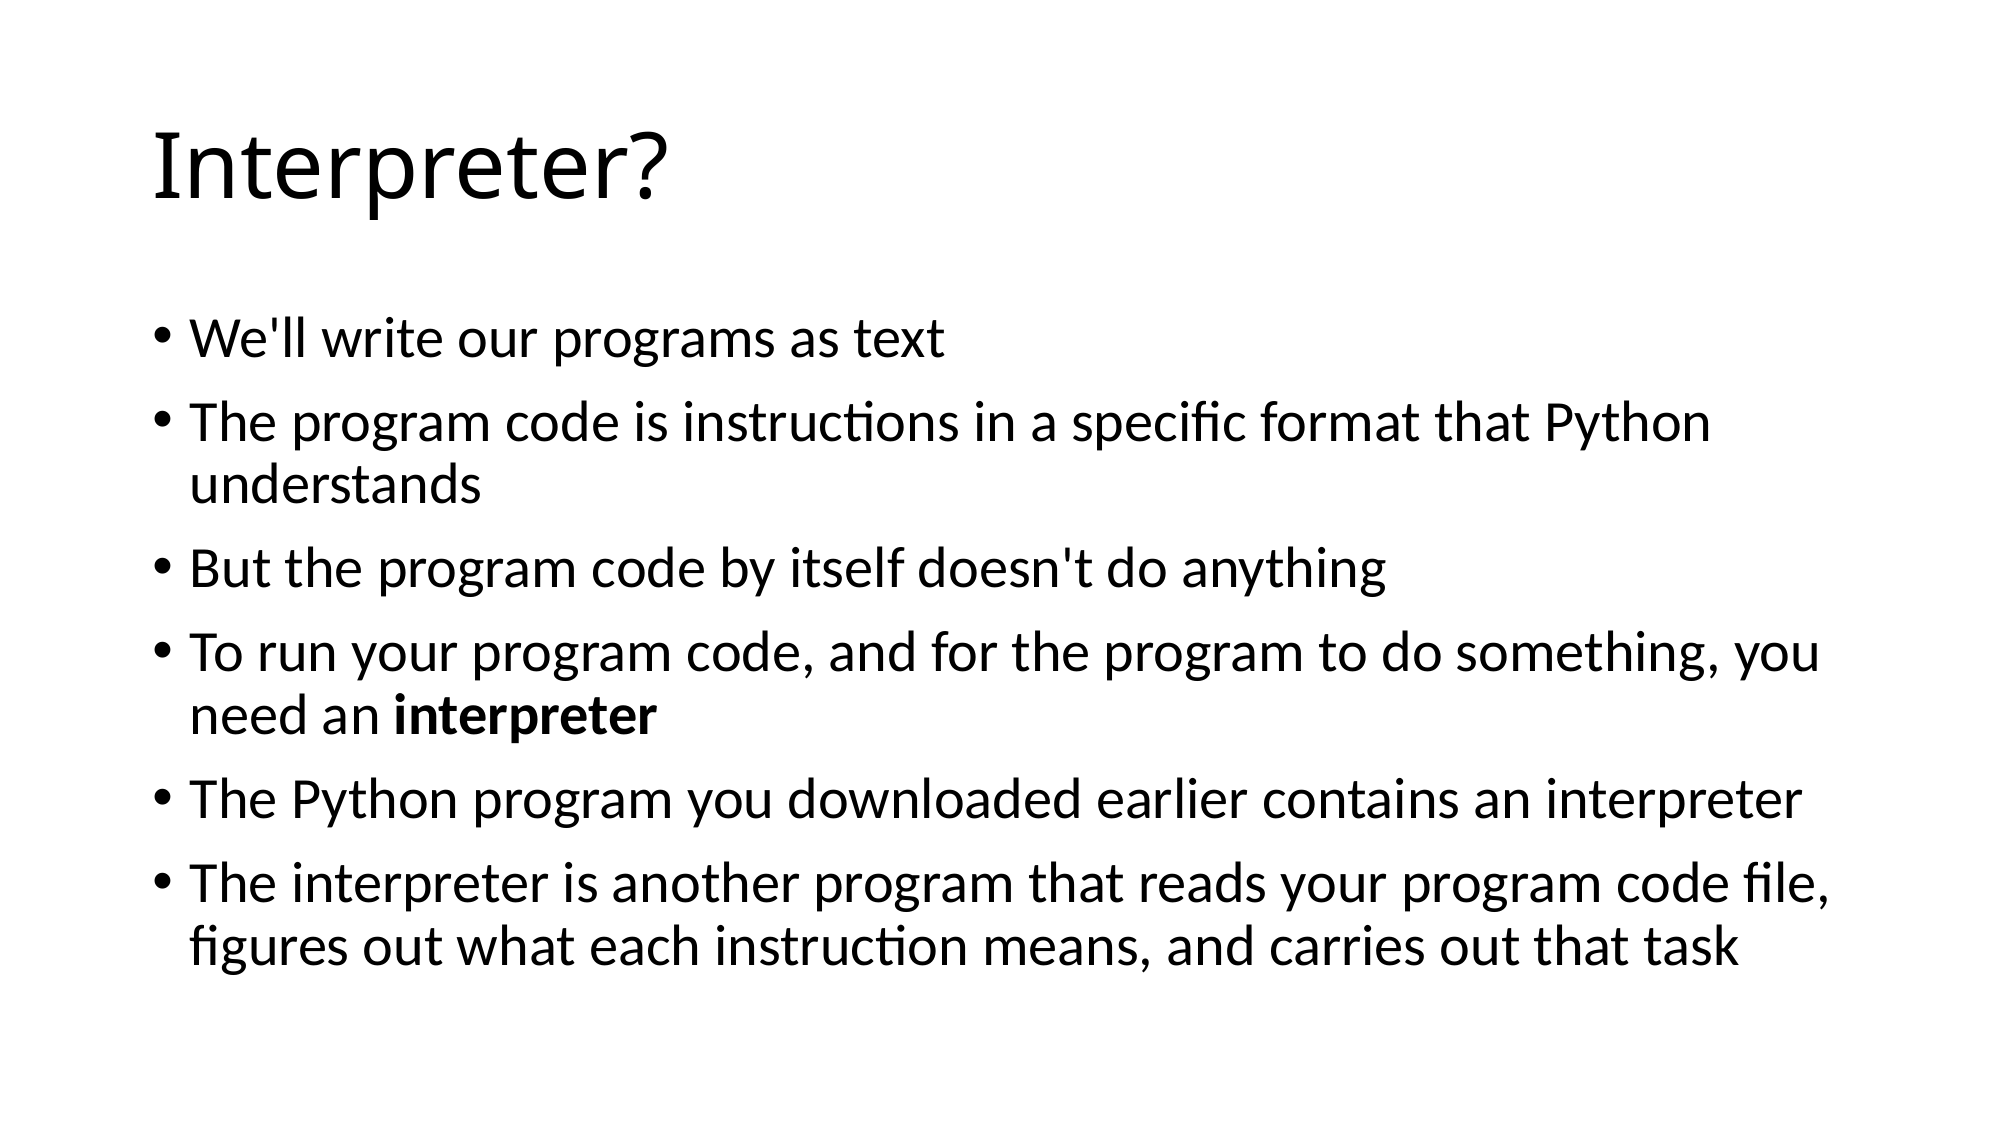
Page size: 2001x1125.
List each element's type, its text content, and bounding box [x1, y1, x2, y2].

list We'll write our programs as text The program code is instructions in a specific format that Python understands But the program code by itself doesn't do anything To run your program code, and for the program to do something, you need an interpreter The Python program you downloaded earlier contains an interpreter The interpreter is another program that reads your program code file, figures out what each instruction means, and carries out that task [137, 299, 1863, 1014]
title Interpreter? [137, 59, 1863, 278]
